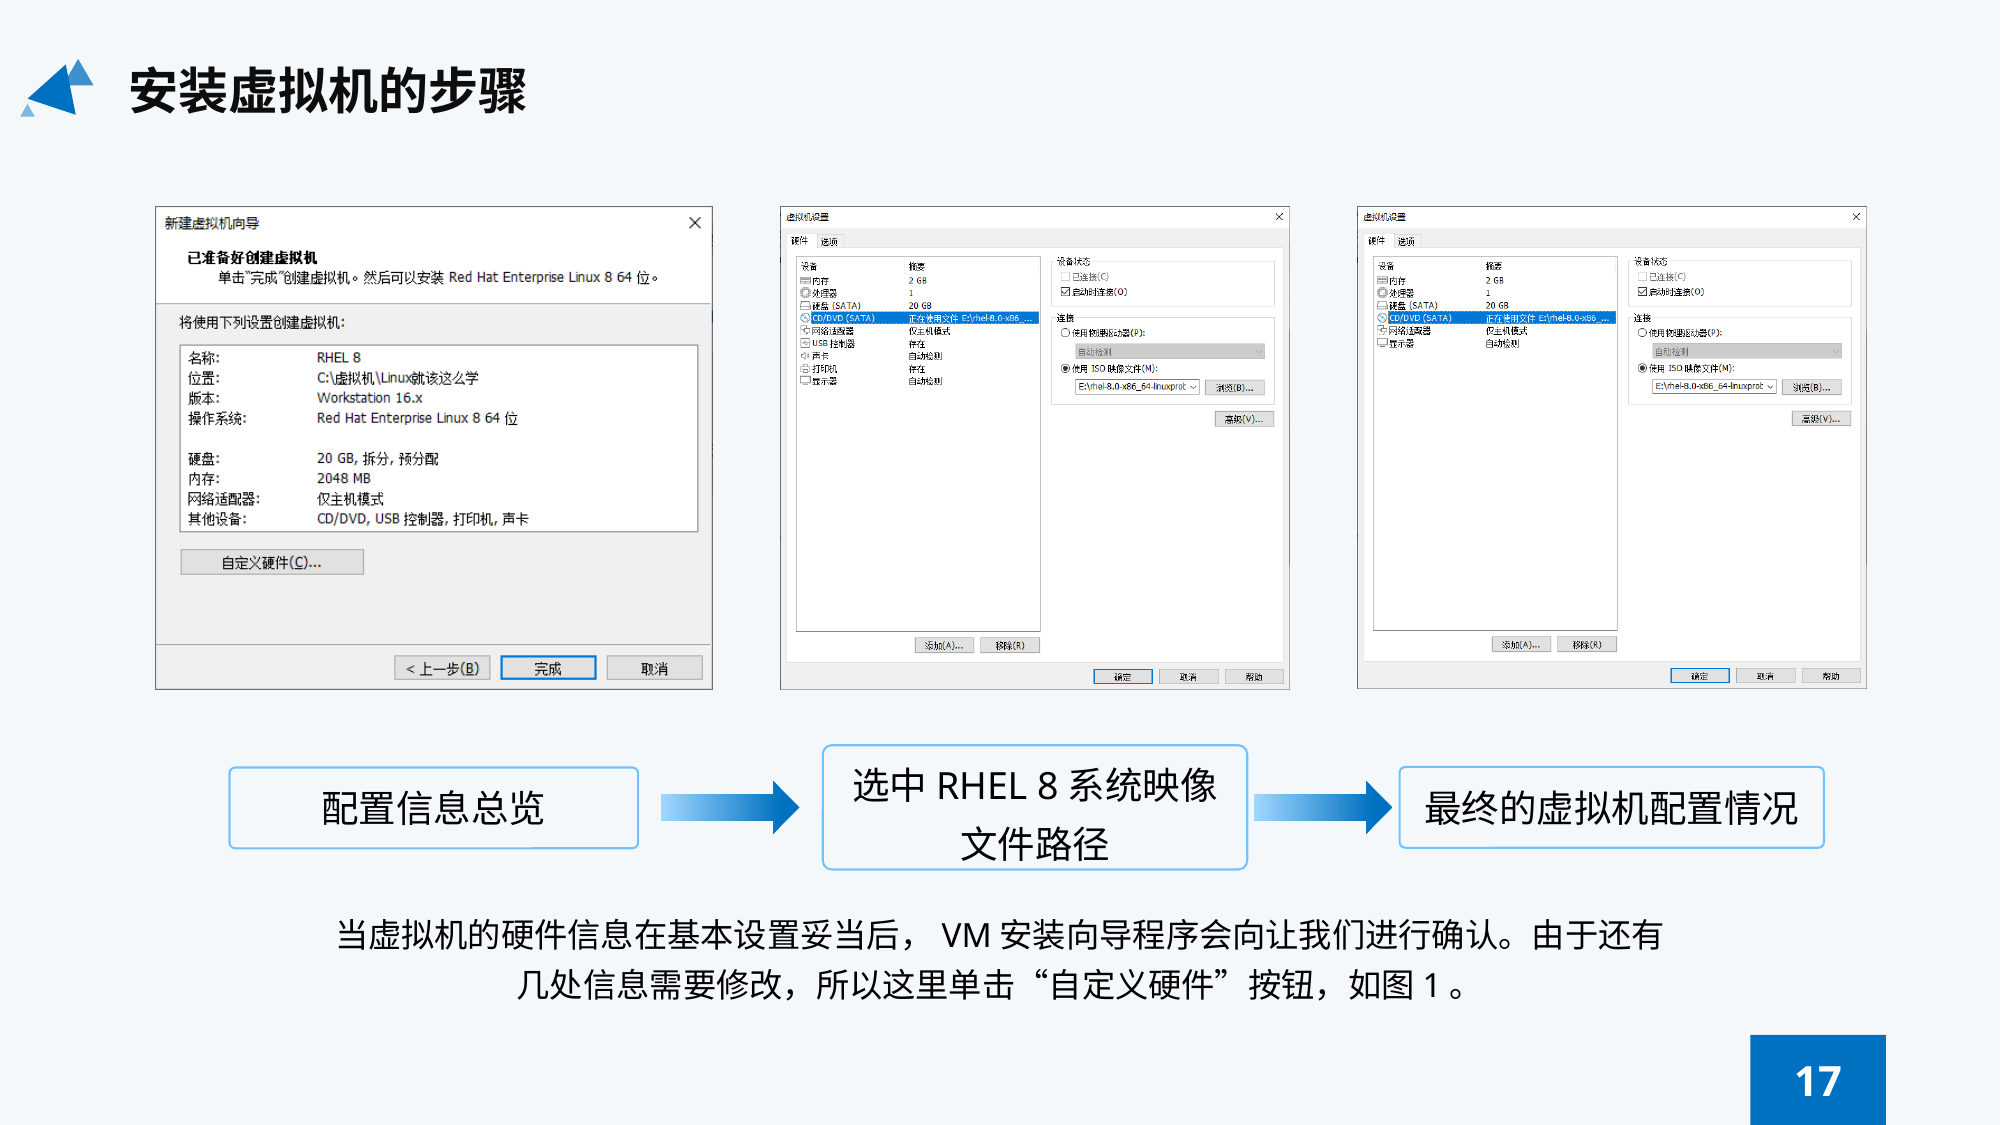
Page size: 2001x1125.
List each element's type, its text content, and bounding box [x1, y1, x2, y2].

text_box 配置信息总览 [228, 766, 640, 850]
picture [154, 206, 713, 690]
text_box 选中RHEL 8系统映像文件路径 [821, 744, 1249, 871]
text_box 当虚拟机的硬件信息在基本设置妥当后，VM安装向导程序会向让我们进行确认。由于还有几处信息需要修改，所以这里单击“自定义硬件”按钮，如图1。 [316, 896, 1683, 1012]
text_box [1750, 1034, 1886, 1125]
text_box 最终的虚拟机配置情况 [1398, 765, 1826, 849]
picture [1357, 206, 1867, 689]
picture [780, 206, 1290, 690]
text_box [20, 58, 94, 117]
text_box [1253, 778, 1394, 837]
text_box 安装虚拟机的步骤 [114, 52, 822, 127]
text_box [660, 778, 802, 837]
